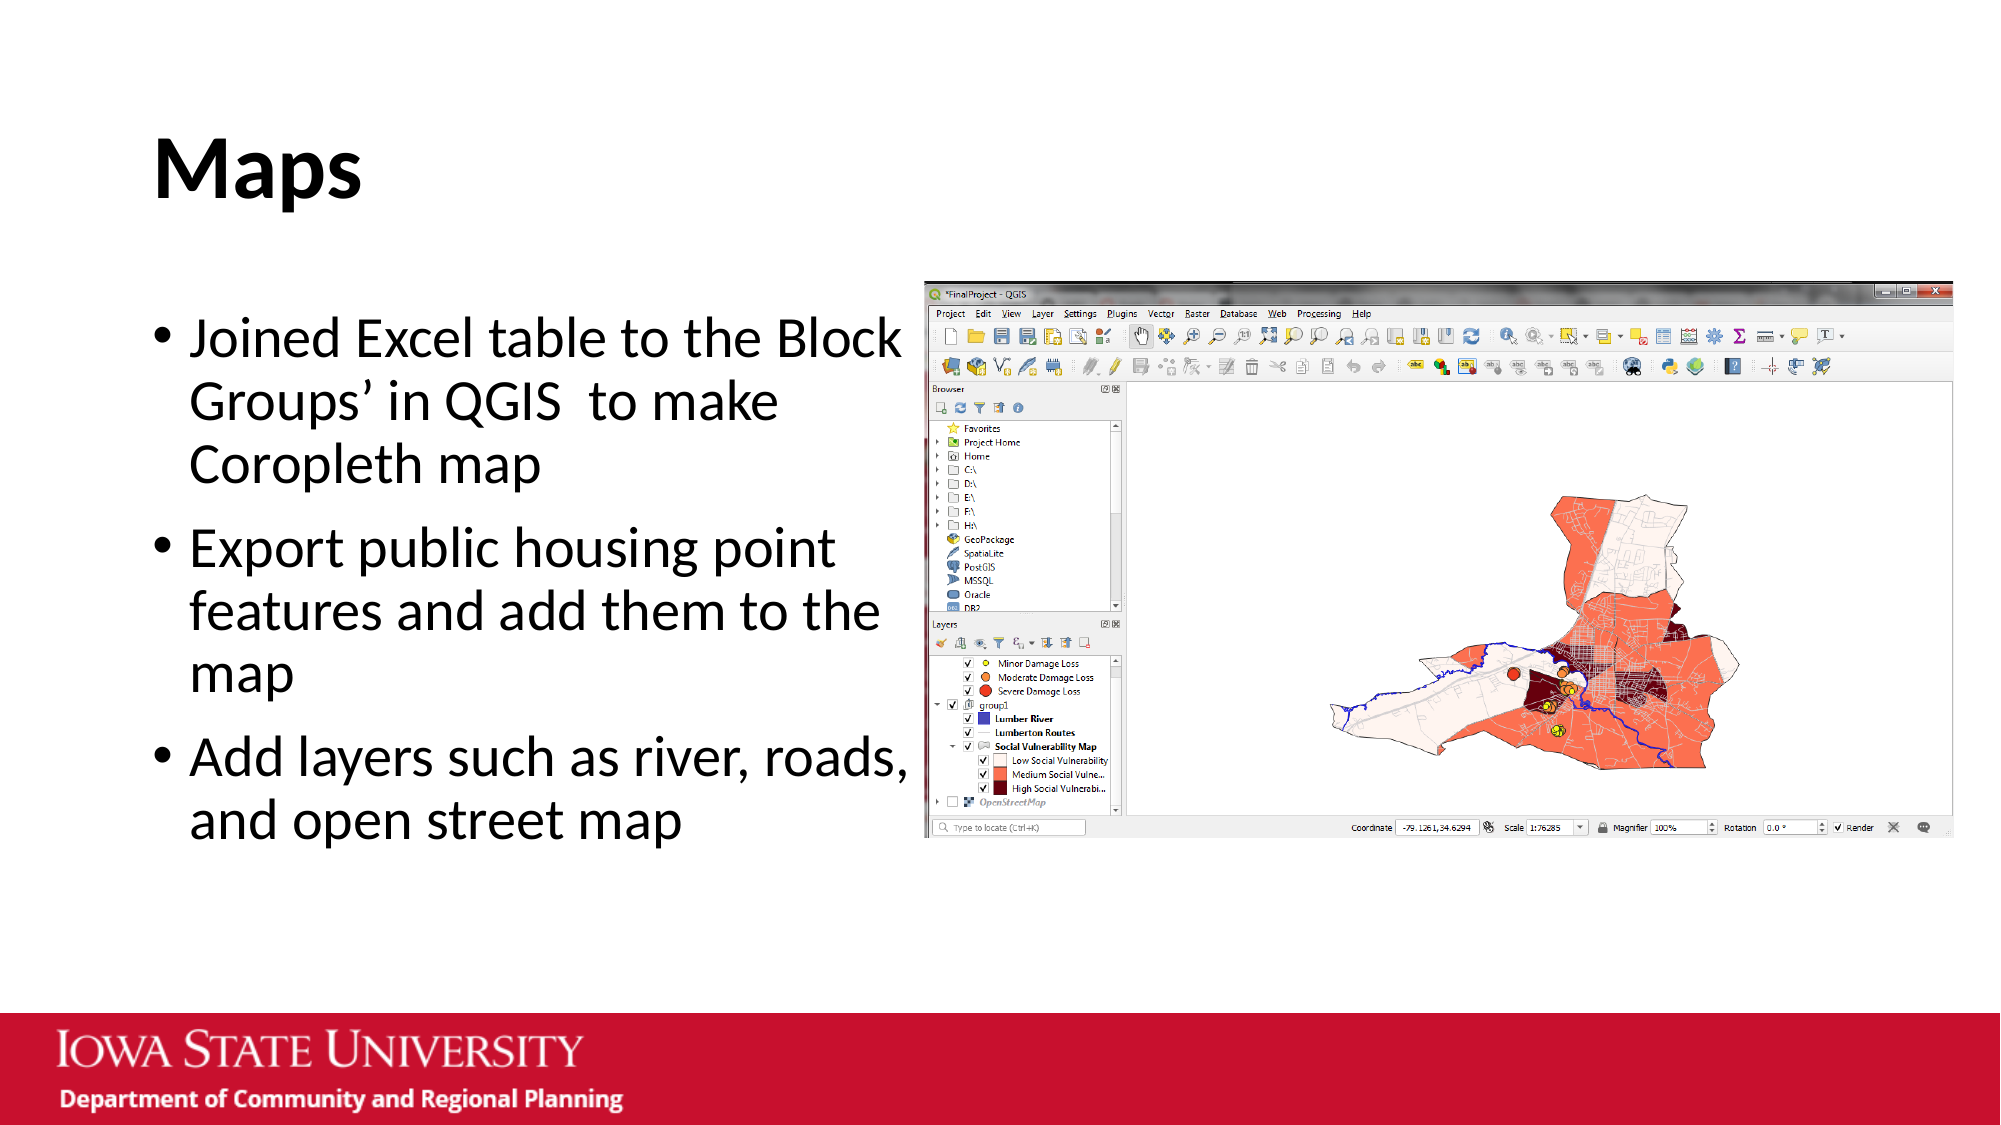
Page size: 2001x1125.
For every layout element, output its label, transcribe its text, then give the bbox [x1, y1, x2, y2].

picture [924, 281, 1954, 838]
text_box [0, 1013, 2000, 1125]
title Maps [137, 59, 1863, 278]
list Joined Excel table to the Block Groups’ in QGIS to make Coropleth map Export public housing point features and add them to the map Add layers such as river, roads, and open street map [137, 299, 988, 1013]
